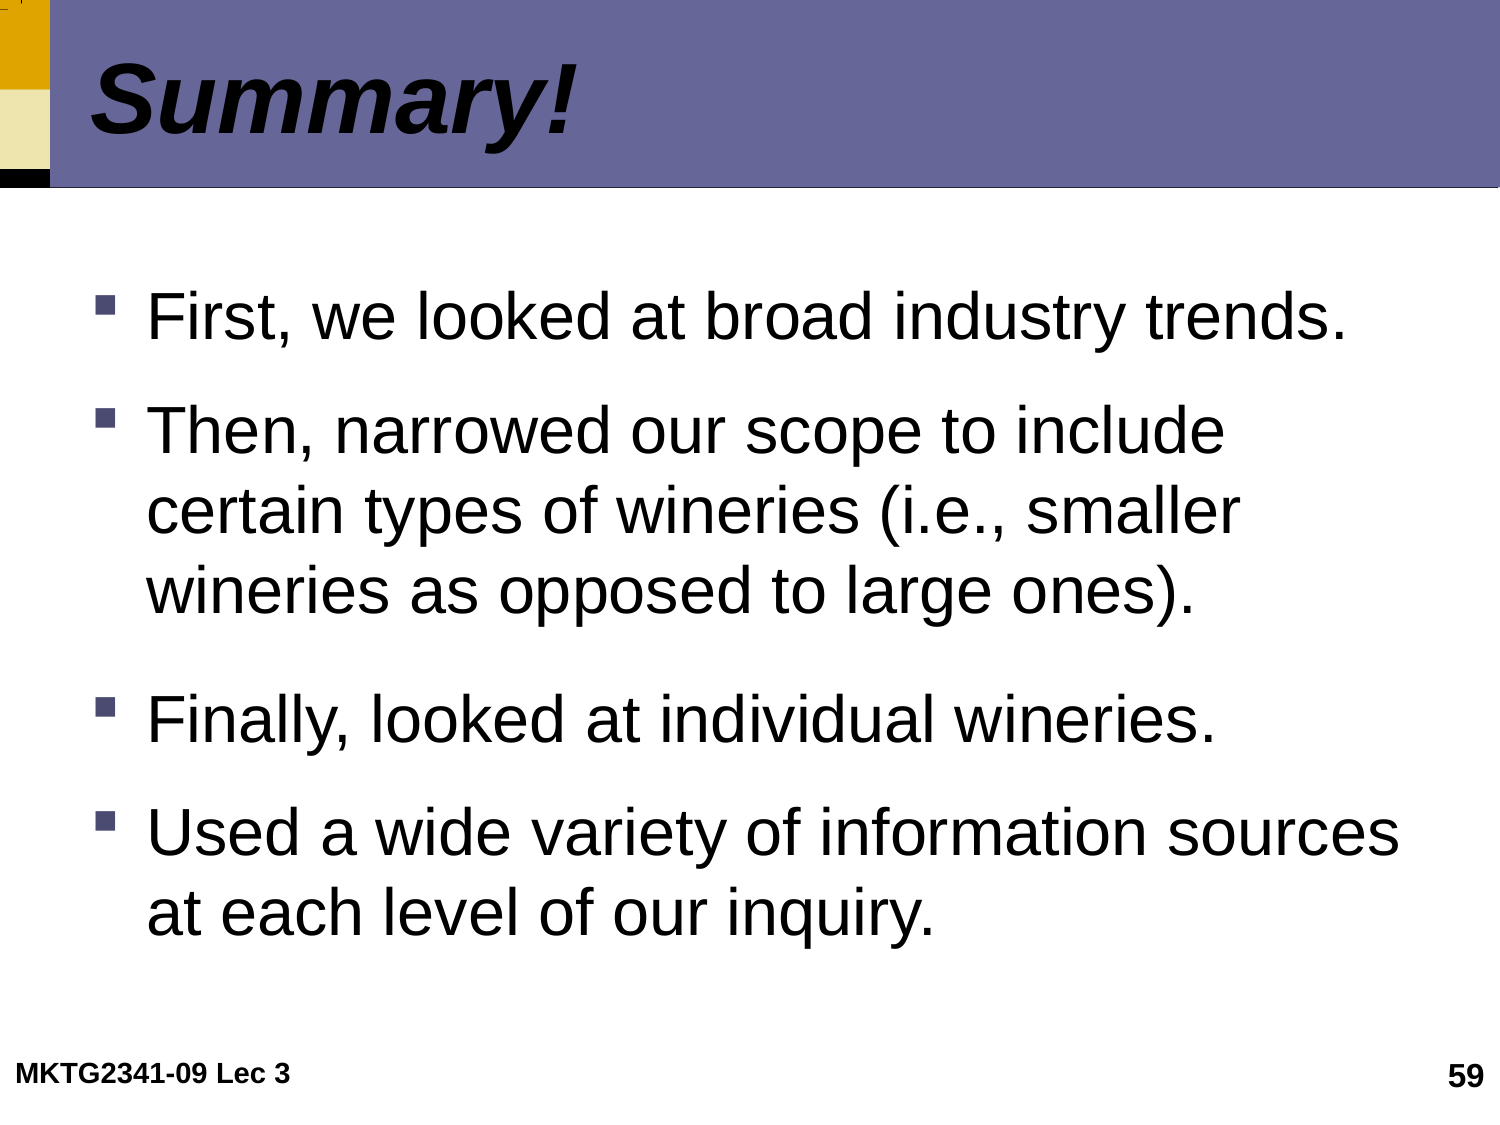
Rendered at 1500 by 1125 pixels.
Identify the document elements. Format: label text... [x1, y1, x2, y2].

slide_number MKTG2341-09 Lec 3 [0, 1046, 351, 1125]
list First, we looked at broad industry trends. Then, narrowed our scope to include certain types of wineries (i.e., smaller wineries as opposed to large ones). Finally, looked at individual wineries. Used a wide variety of information sources at each level of our inquiry. [74, 249, 1459, 1013]
slide_number 59 [1149, 1046, 1500, 1125]
picture [0, 0, 50, 188]
title Summary! [74, 24, 1113, 163]
